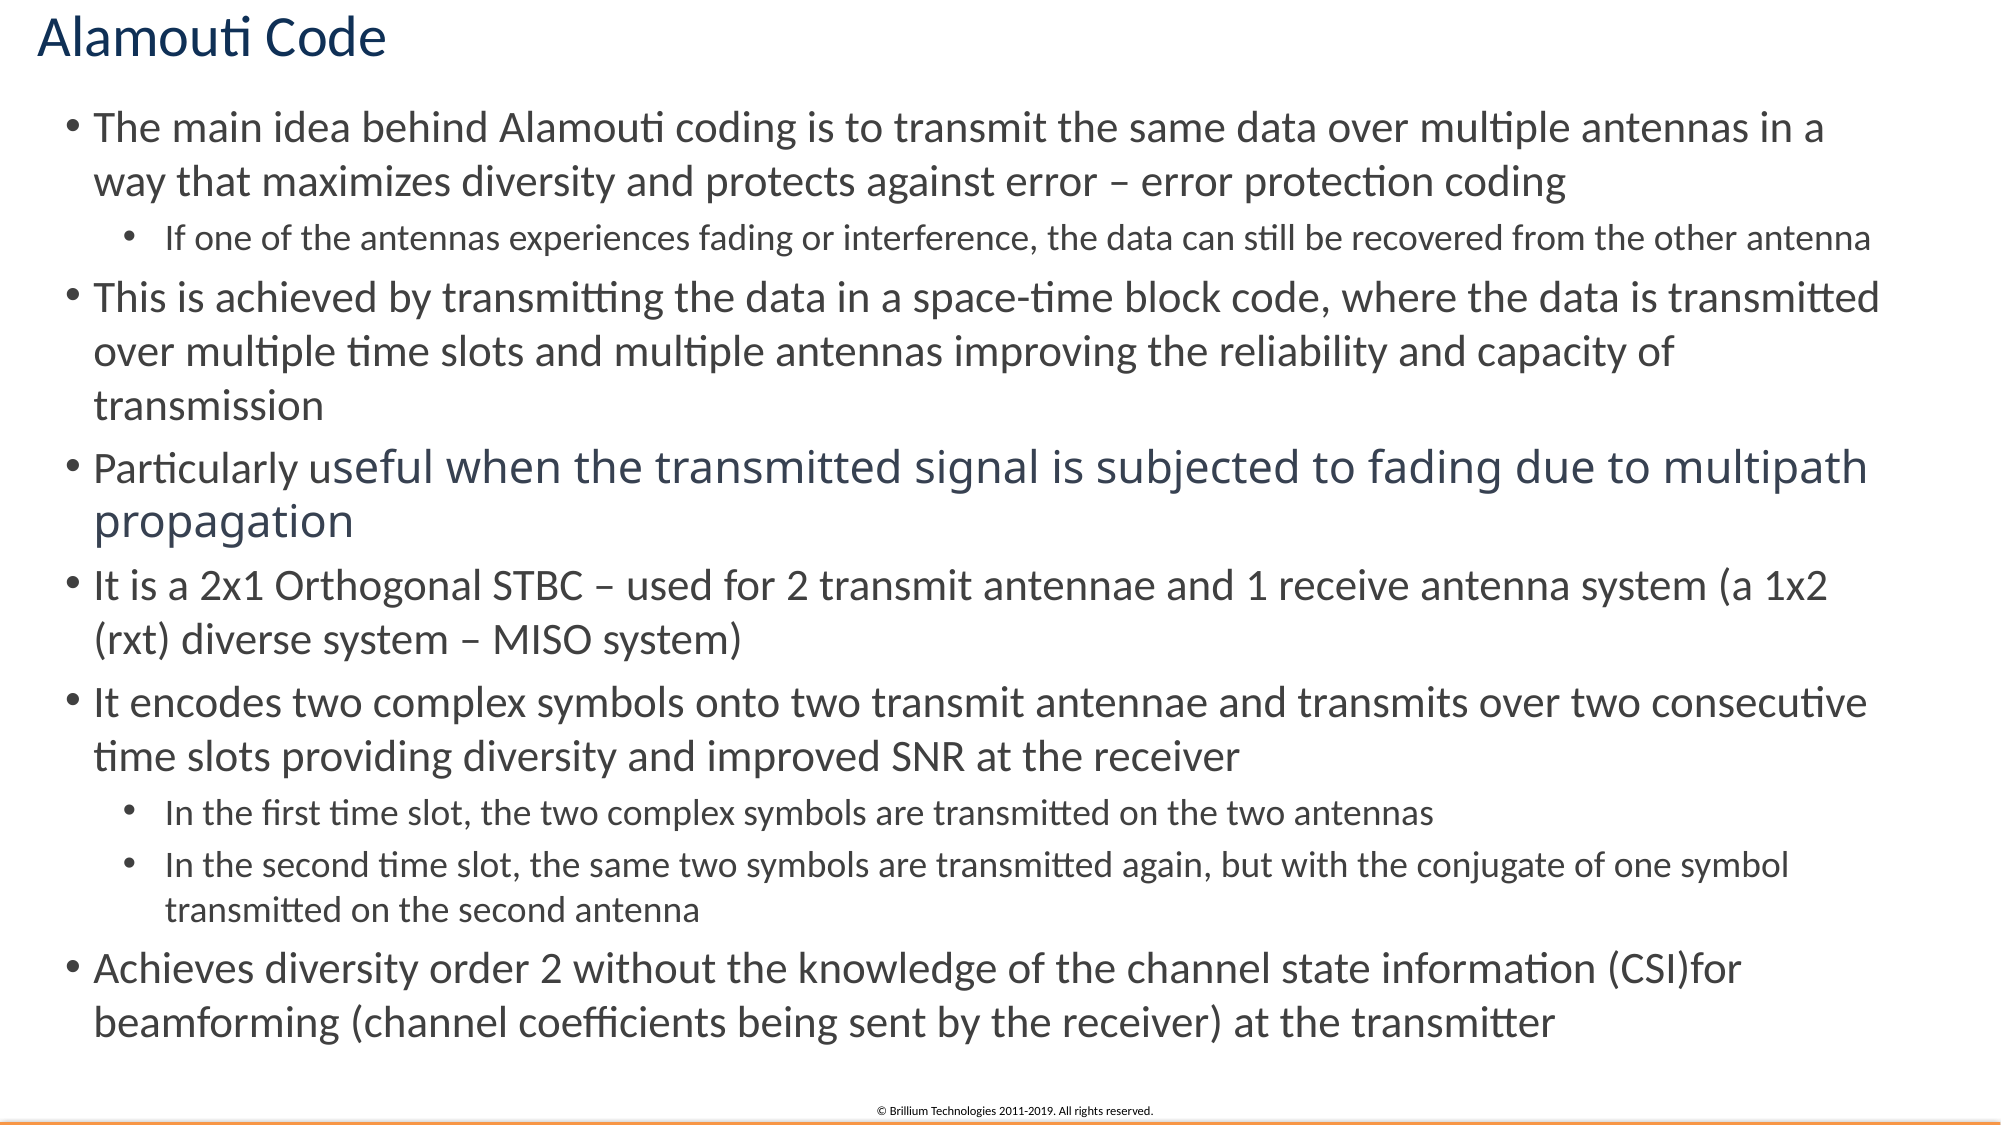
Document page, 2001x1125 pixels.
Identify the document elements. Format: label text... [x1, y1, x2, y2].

list The main idea behind Alamouti coding is to transmit the same data over multiple antennas in a way that maximizes diversity and protects against error – error protection coding If one of the antennas experiences fading or interference, the data can still be recovered from the other antenna This is achieved by transmitting the data in a space-time block code, where the data is transmitted over multiple time slots and multiple antennas improving the reliability and capacity of transmission Particularly useful when the transmitted signal is subjected to fading due to multipath propagation It is a 2x1 Orthogonal STBC – used for 2 transmit antennae and 1 receive antenna system (a 1x2 (rxt) diverse system – MISO system) It encodes two complex symbols onto two transmit antennae and transmits over two consecutive time slots providing diversity and improved SNR at the receiver In the first time slot, the two complex symbols are transmitted on the two antennas In the second time slot, the same two symbols are transmitted again, but with the conjugate of one symbol transmitted on the second antenna Achieves diversity order 2 without the knowledge of the channel state information (CSI)for beamforming (channel coefficients being sent by the receiver) at the transmitter [35, 90, 1900, 1067]
title Alamouti Code [22, 0, 1900, 66]
